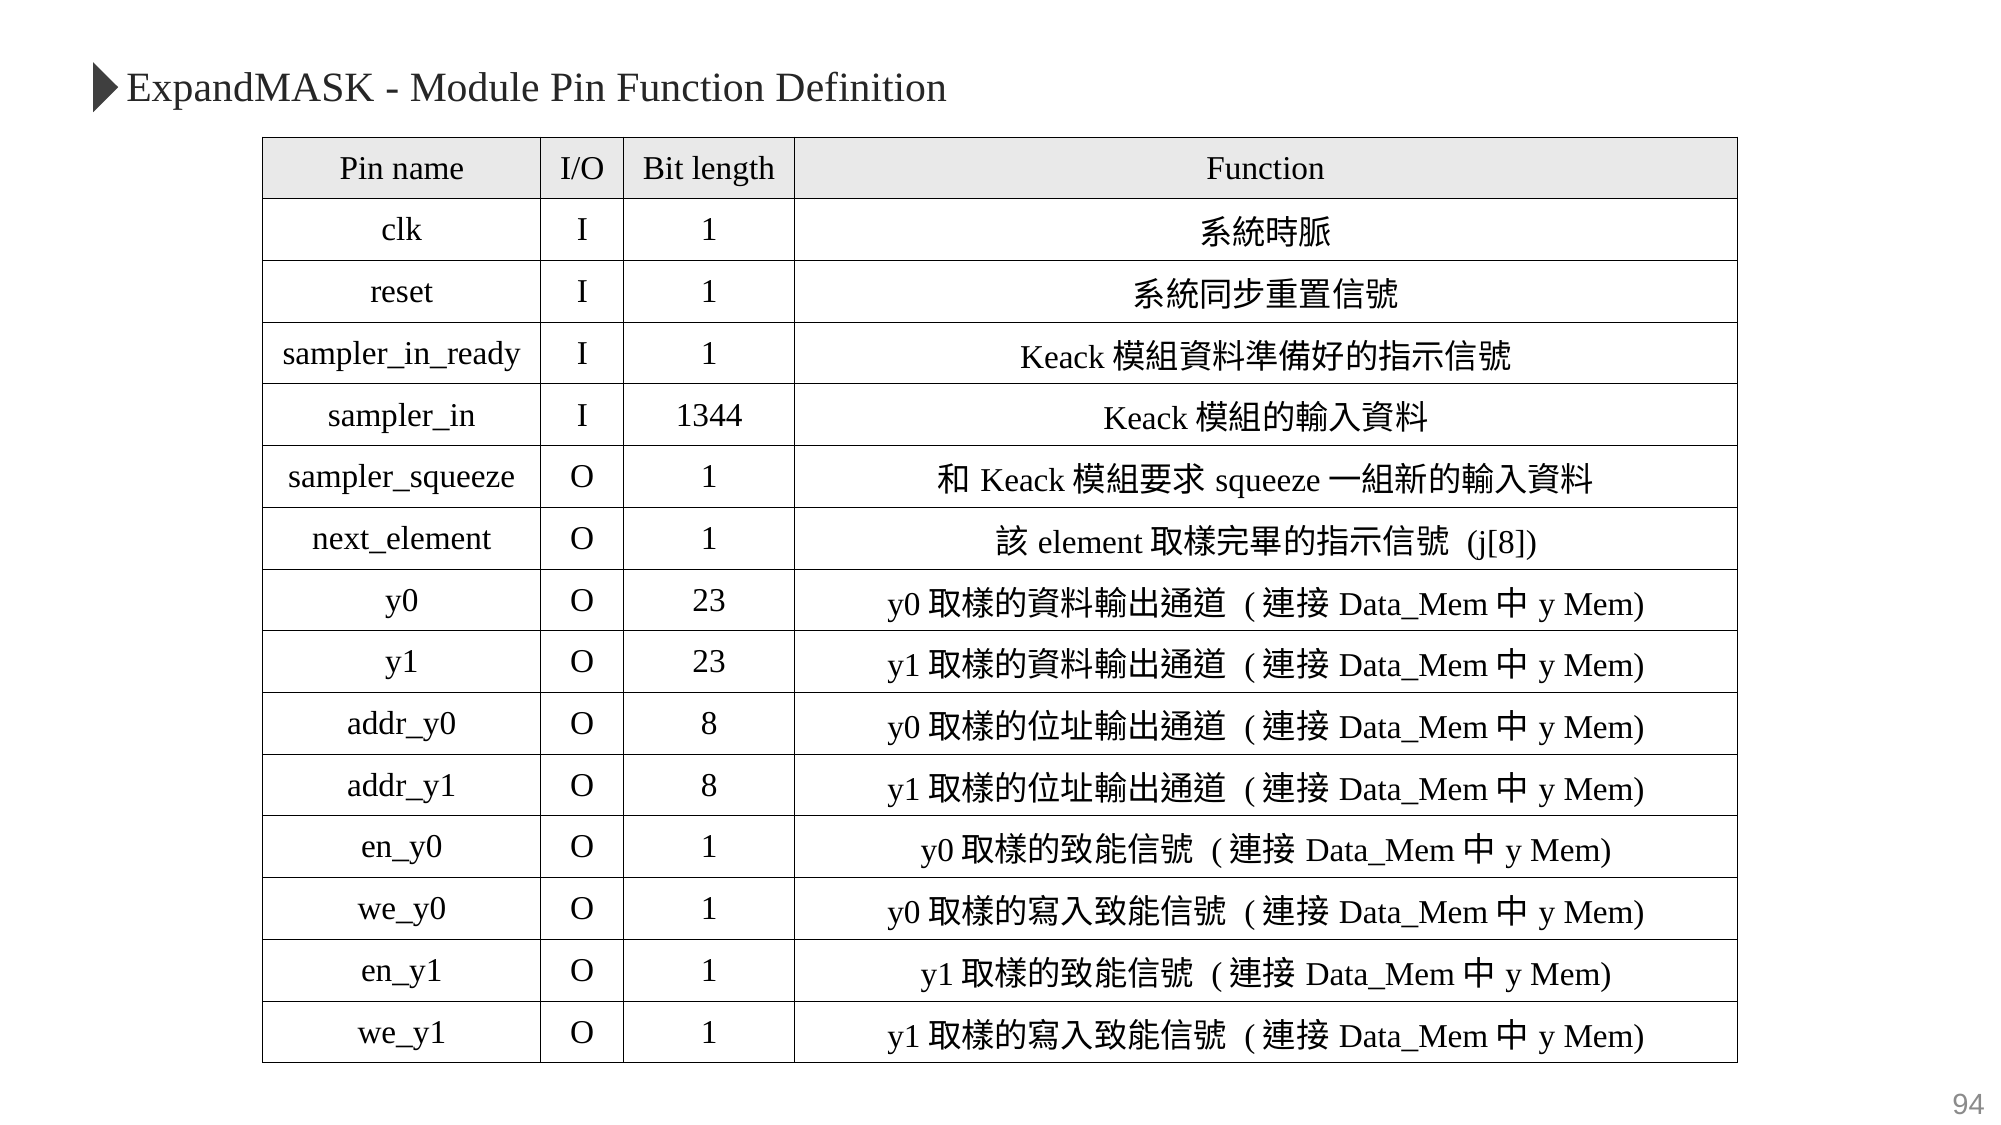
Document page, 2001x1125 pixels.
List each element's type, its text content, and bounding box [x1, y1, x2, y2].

table_cell 1 [624, 830, 794, 892]
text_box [93, 52, 965, 118]
table_cell O [541, 893, 623, 955]
table_cell Keack模組的輸入資料 [795, 388, 1737, 451]
table_cell we_y1 [263, 1019, 540, 1081]
table_cell 1 [624, 1019, 794, 1081]
table_cell y1 [263, 641, 540, 703]
table_cell y1取樣的寫入致能信號 (連接Data_Mem中y Mem) [795, 1019, 1737, 1081]
table_cell 1 [624, 893, 794, 955]
table_cell 1 [624, 956, 794, 1018]
table_cell 系統時脈 [795, 199, 1737, 261]
table_cell addr_y0 [263, 704, 540, 766]
table_cell en_y1 [263, 956, 540, 1018]
table_cell 23 [624, 641, 794, 703]
table_cell O [541, 830, 623, 892]
table_cell y1取樣的資料輸出通道 (連接Data_Mem中y Mem) [795, 641, 1737, 703]
table_cell y0取樣的位址輸出通道 (連接Data_Mem中y Mem) [795, 704, 1737, 766]
table_header Function [795, 138, 1737, 198]
table_cell 1344 [624, 388, 794, 451]
table_cell O [541, 704, 623, 766]
table_cell O [541, 767, 623, 829]
table_cell O [541, 452, 623, 514]
table_cell y0 [263, 578, 540, 640]
table_cell 1 [624, 452, 794, 514]
table_cell O [541, 515, 623, 577]
table_header Pin name [263, 138, 540, 198]
table_cell y0取樣的資料輸出通道 (連接Data_Mem中y Mem) [795, 578, 1737, 640]
slide_number 94 [1550, 1072, 2000, 1125]
table_cell sampler_in_ready [263, 325, 540, 387]
table_cell O [541, 578, 623, 640]
table_cell sampler_squeeze [263, 452, 540, 514]
table_cell we_y0 [263, 893, 540, 955]
table_cell 8 [624, 767, 794, 829]
table_header Bit length [624, 138, 794, 198]
table_cell 1 [624, 199, 794, 261]
table_cell y0取樣的寫入致能信號 (連接Data_Mem中y Mem) [795, 893, 1737, 955]
table_cell y0取樣的致能信號 (連接Data_Mem中y Mem) [795, 830, 1737, 892]
table_cell O [541, 1019, 623, 1081]
table_cell 和Keack模組要求squeeze一組新的輸入資料 [795, 452, 1737, 514]
table_cell O [541, 641, 623, 703]
table_cell sampler_in [263, 388, 540, 451]
table_cell Keack模組資料準備好的指示信號 [795, 325, 1737, 387]
table_cell 1 [624, 325, 794, 387]
table_cell I [541, 325, 623, 387]
table_cell 系統同步重置信號 [795, 262, 1737, 324]
table_header I/O [541, 138, 623, 198]
table_cell 1 [624, 515, 794, 577]
table_cell y1取樣的位址輸出通道 (連接Data_Mem中y Mem) [795, 767, 1737, 829]
table_cell I [541, 199, 623, 261]
table_cell y1取樣的致能信號 (連接Data_Mem中y Mem) [795, 956, 1737, 1018]
table_cell O [541, 956, 623, 1018]
table_cell addr_y1 [263, 767, 540, 829]
table_cell 1 [624, 262, 794, 324]
table_cell 該element取樣完畢的指示信號 (j[8]) [795, 515, 1737, 577]
table_cell en_y0 [263, 830, 540, 892]
table_cell next_element [263, 515, 540, 577]
table_cell clk [263, 199, 540, 261]
table_cell 23 [624, 578, 794, 640]
table_cell 8 [624, 704, 794, 766]
table_cell reset [263, 262, 540, 324]
table_cell I [541, 388, 623, 451]
table_cell I [541, 262, 623, 324]
